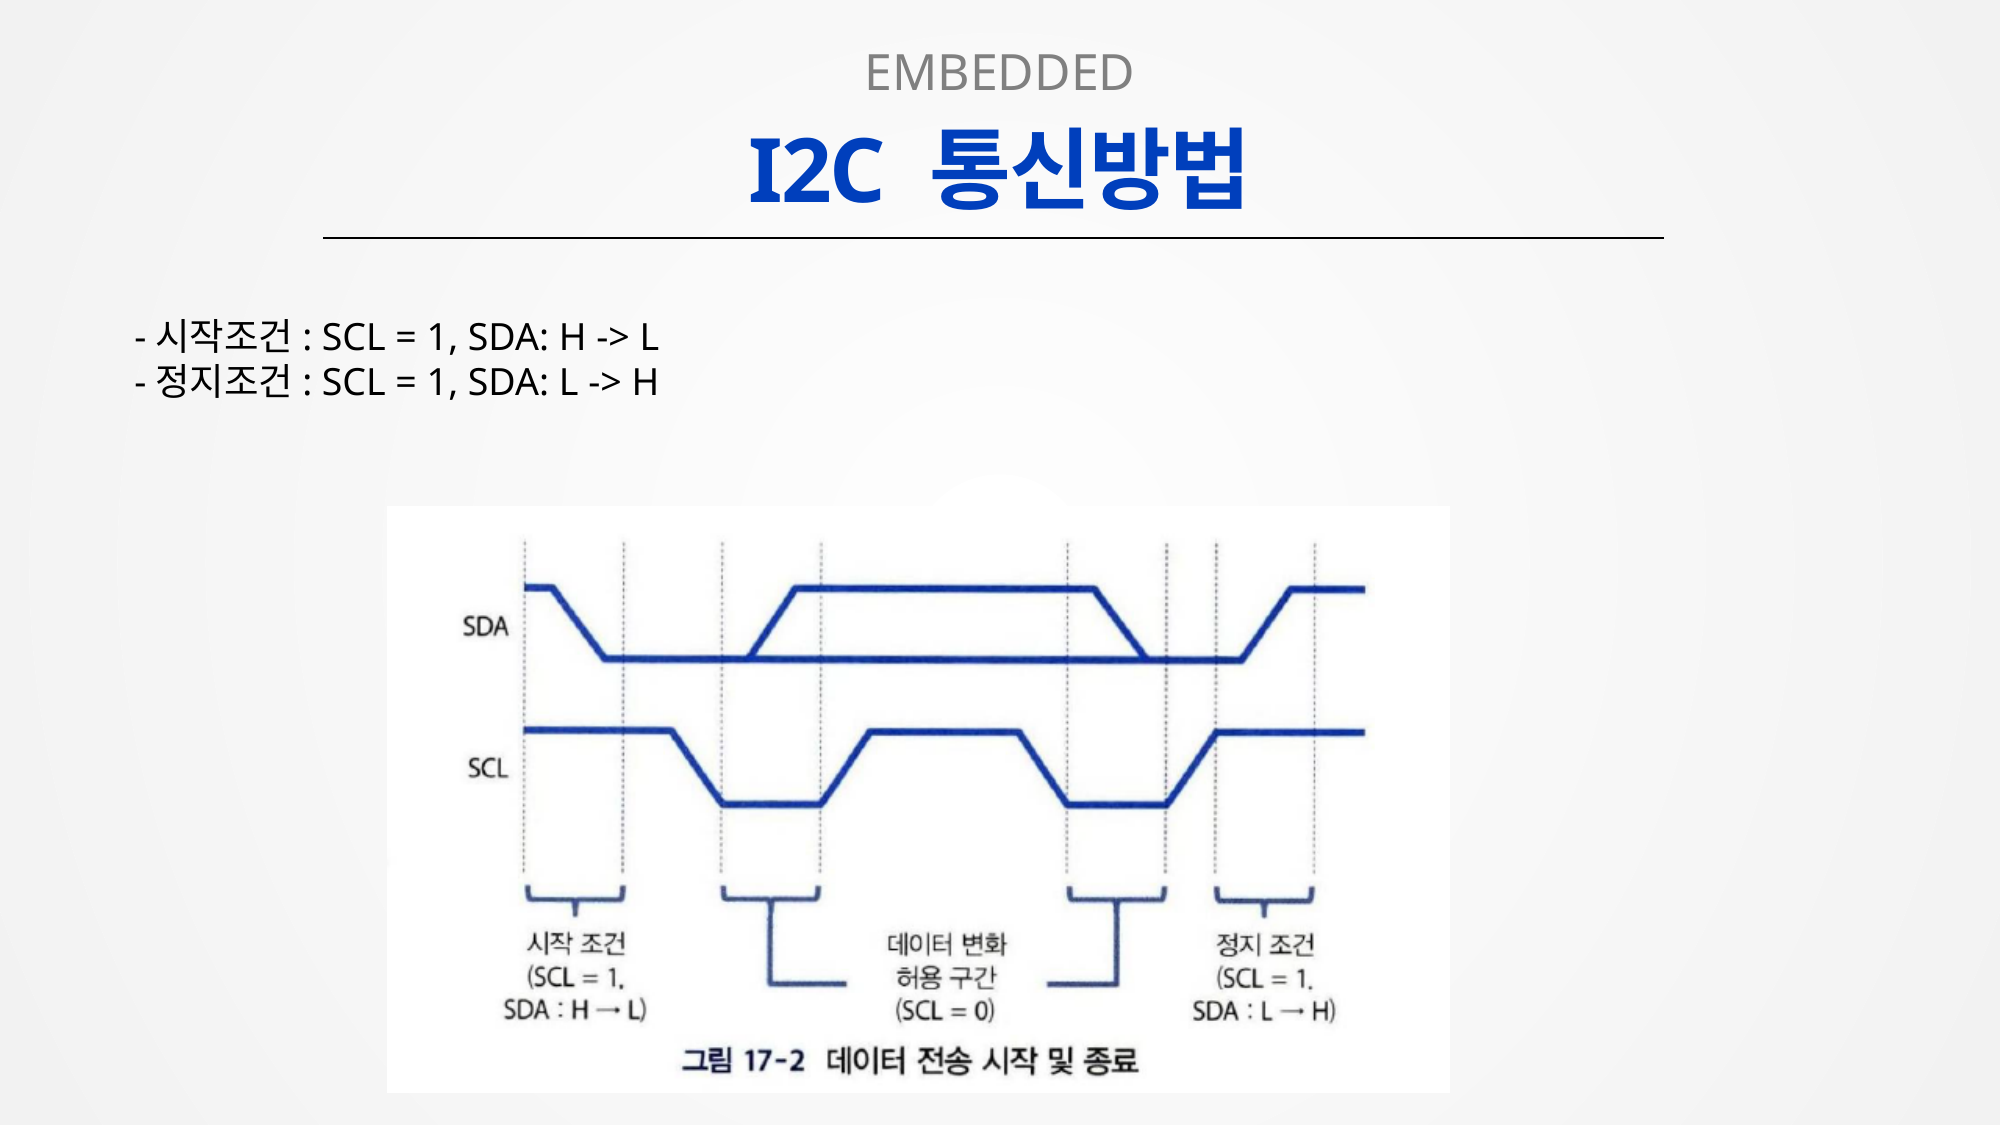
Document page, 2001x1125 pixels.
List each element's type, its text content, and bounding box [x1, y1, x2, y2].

text_box EMBEDDED [0, 32, 2000, 108]
picture [387, 506, 1450, 1093]
text_box I2C 통신방법 [0, 108, 2000, 229]
text_box -시작조건: SCL = 1, SDA: H -> L -정지조건: SCL = 1, SDA: L -> H [119, 305, 1799, 411]
